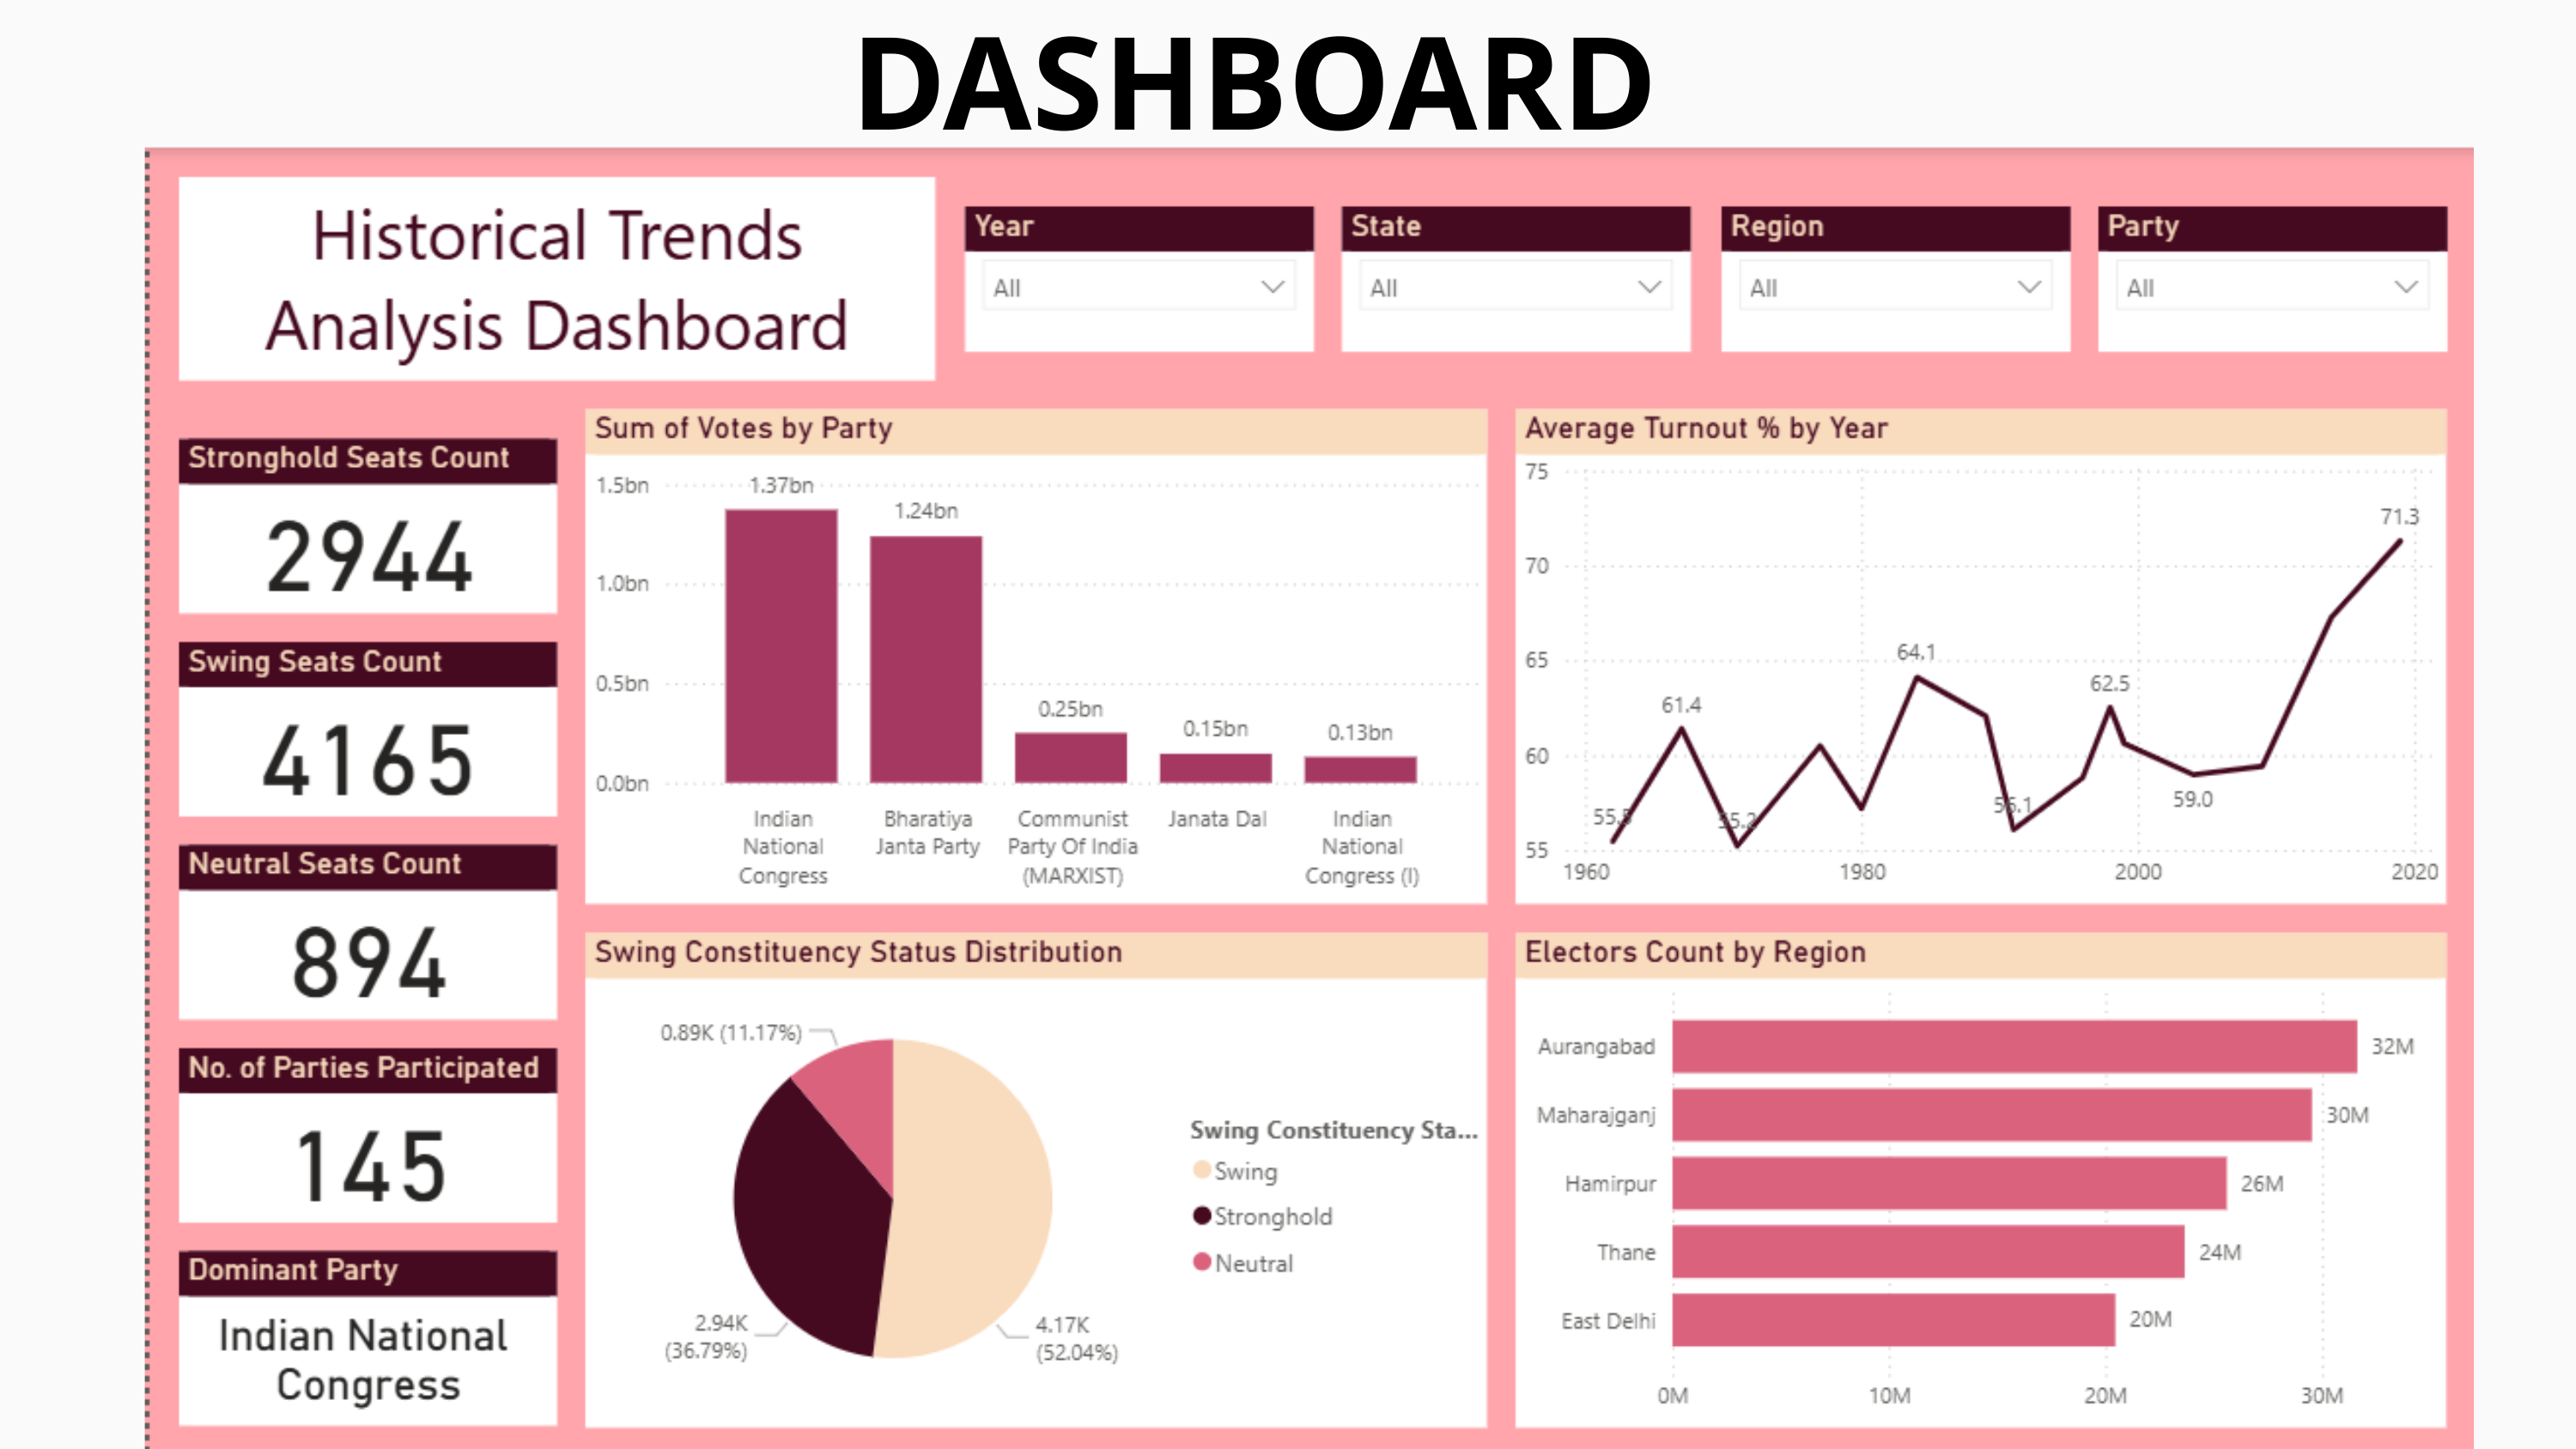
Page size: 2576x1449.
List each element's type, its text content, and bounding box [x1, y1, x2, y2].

text_box [144, 144, 2474, 1449]
text_box DASHBOARD [850, 1, 2432, 156]
